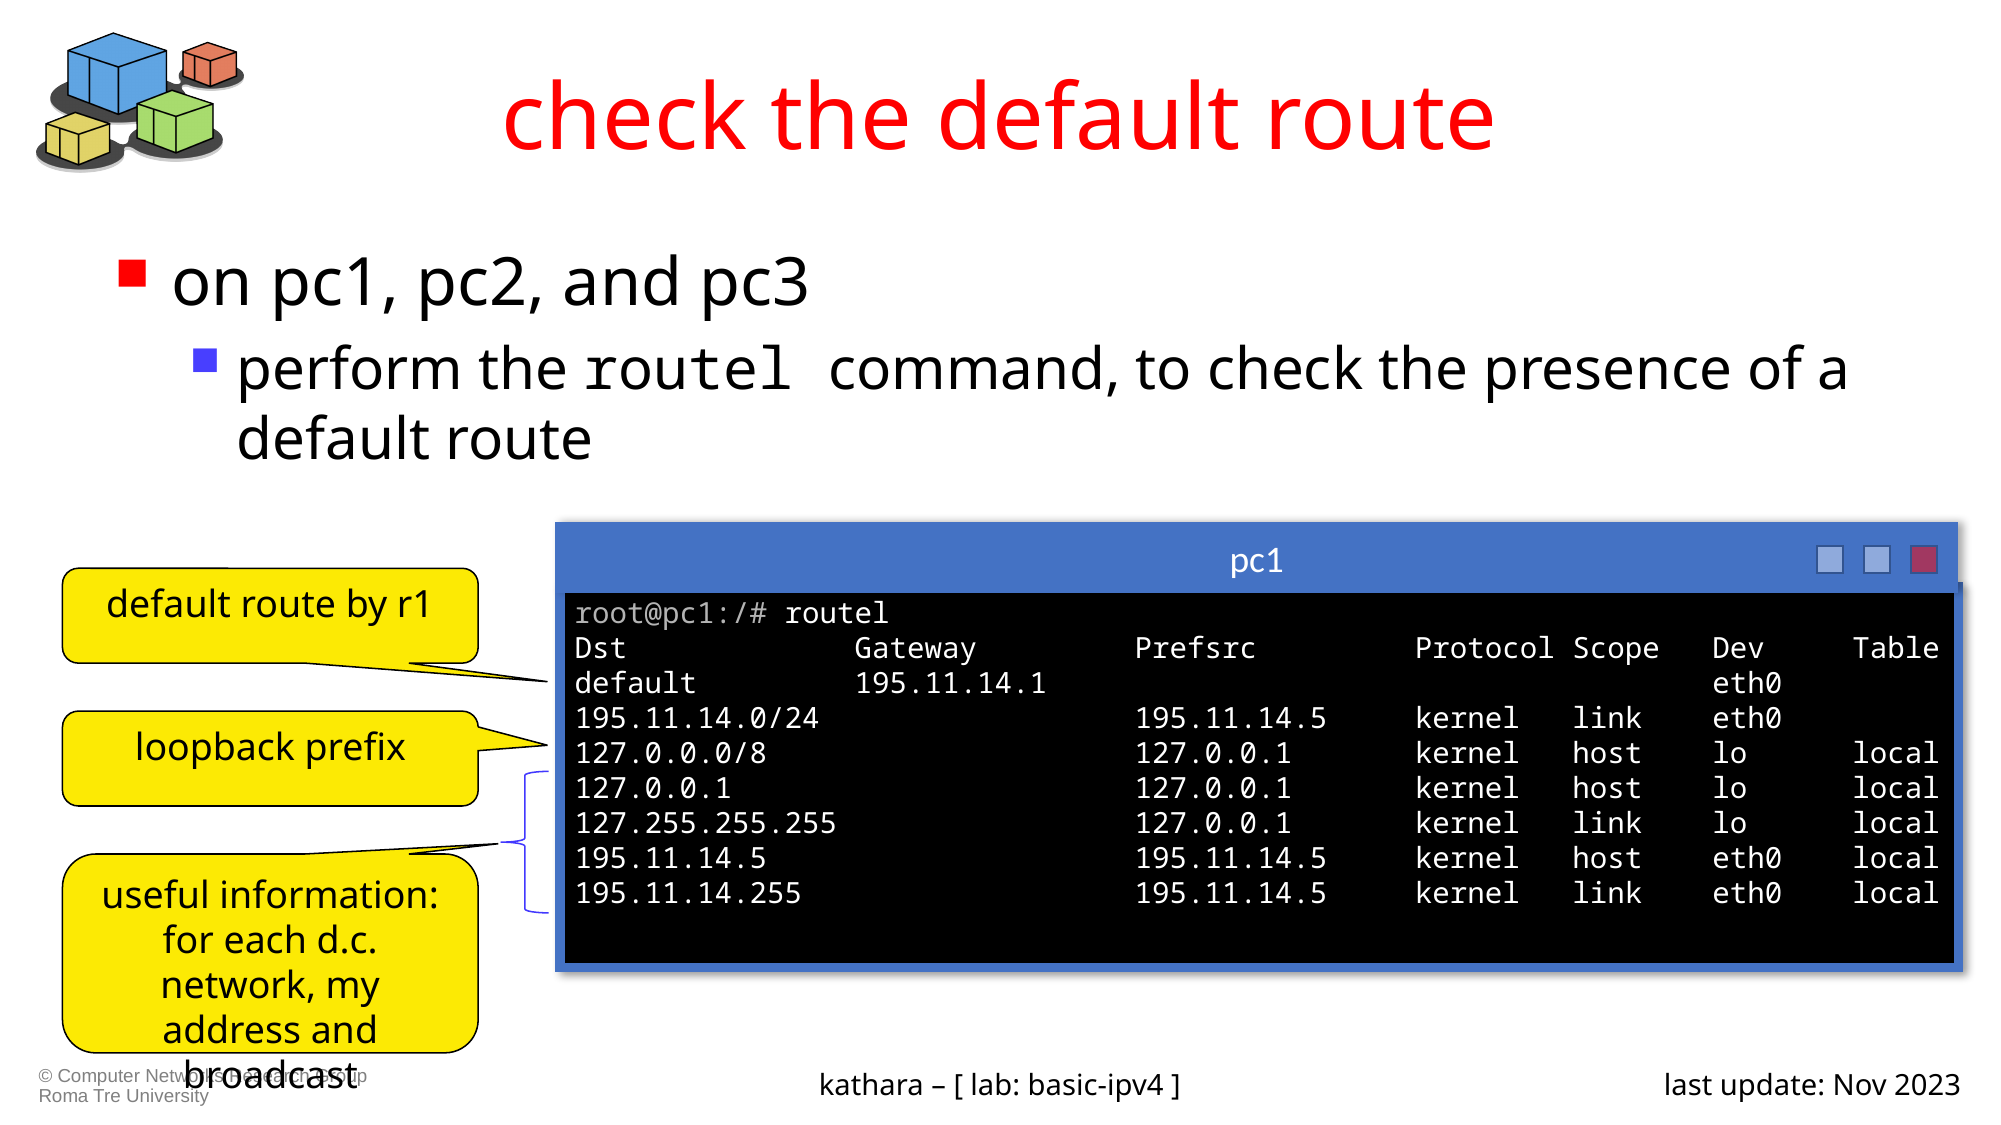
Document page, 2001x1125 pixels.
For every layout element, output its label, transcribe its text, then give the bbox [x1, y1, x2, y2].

footer kathara – [ lab: basic-ipv4 ] [511, 1058, 1489, 1114]
picture [36, 32, 99, 173]
text_box loopback prefix [62, 711, 548, 806]
list on pc1, pc2, and pc3 perform the routel command, to check the presence of a default route [99, 231, 1900, 1005]
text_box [559, 526, 1959, 968]
title check the default route [99, 19, 1900, 207]
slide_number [1519, 1058, 1977, 1114]
text_box default route by r1 [62, 568, 548, 682]
text_box [500, 770, 549, 914]
text_box useful information: for each d.c. network, my address and broadcast [62, 843, 499, 1053]
